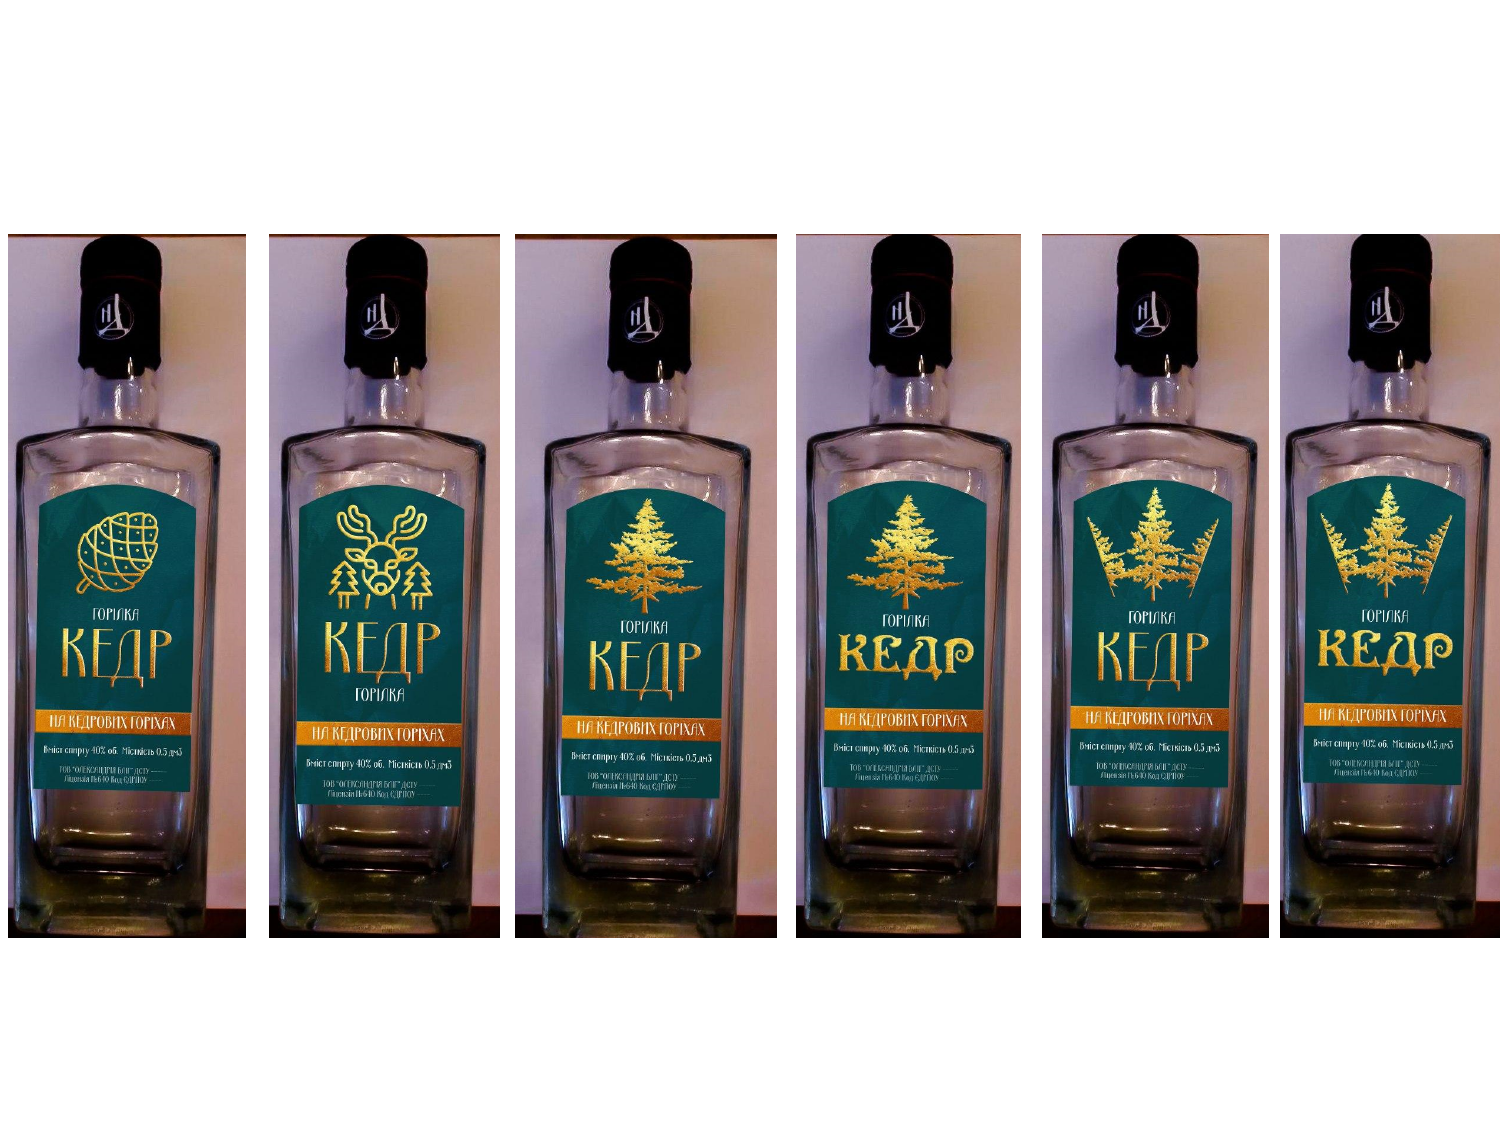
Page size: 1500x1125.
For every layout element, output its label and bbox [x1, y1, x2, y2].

picture [7, 234, 247, 938]
picture [1042, 234, 1269, 938]
picture [515, 234, 777, 938]
picture [1280, 234, 1500, 938]
picture [269, 234, 500, 938]
picture [796, 234, 1021, 938]
